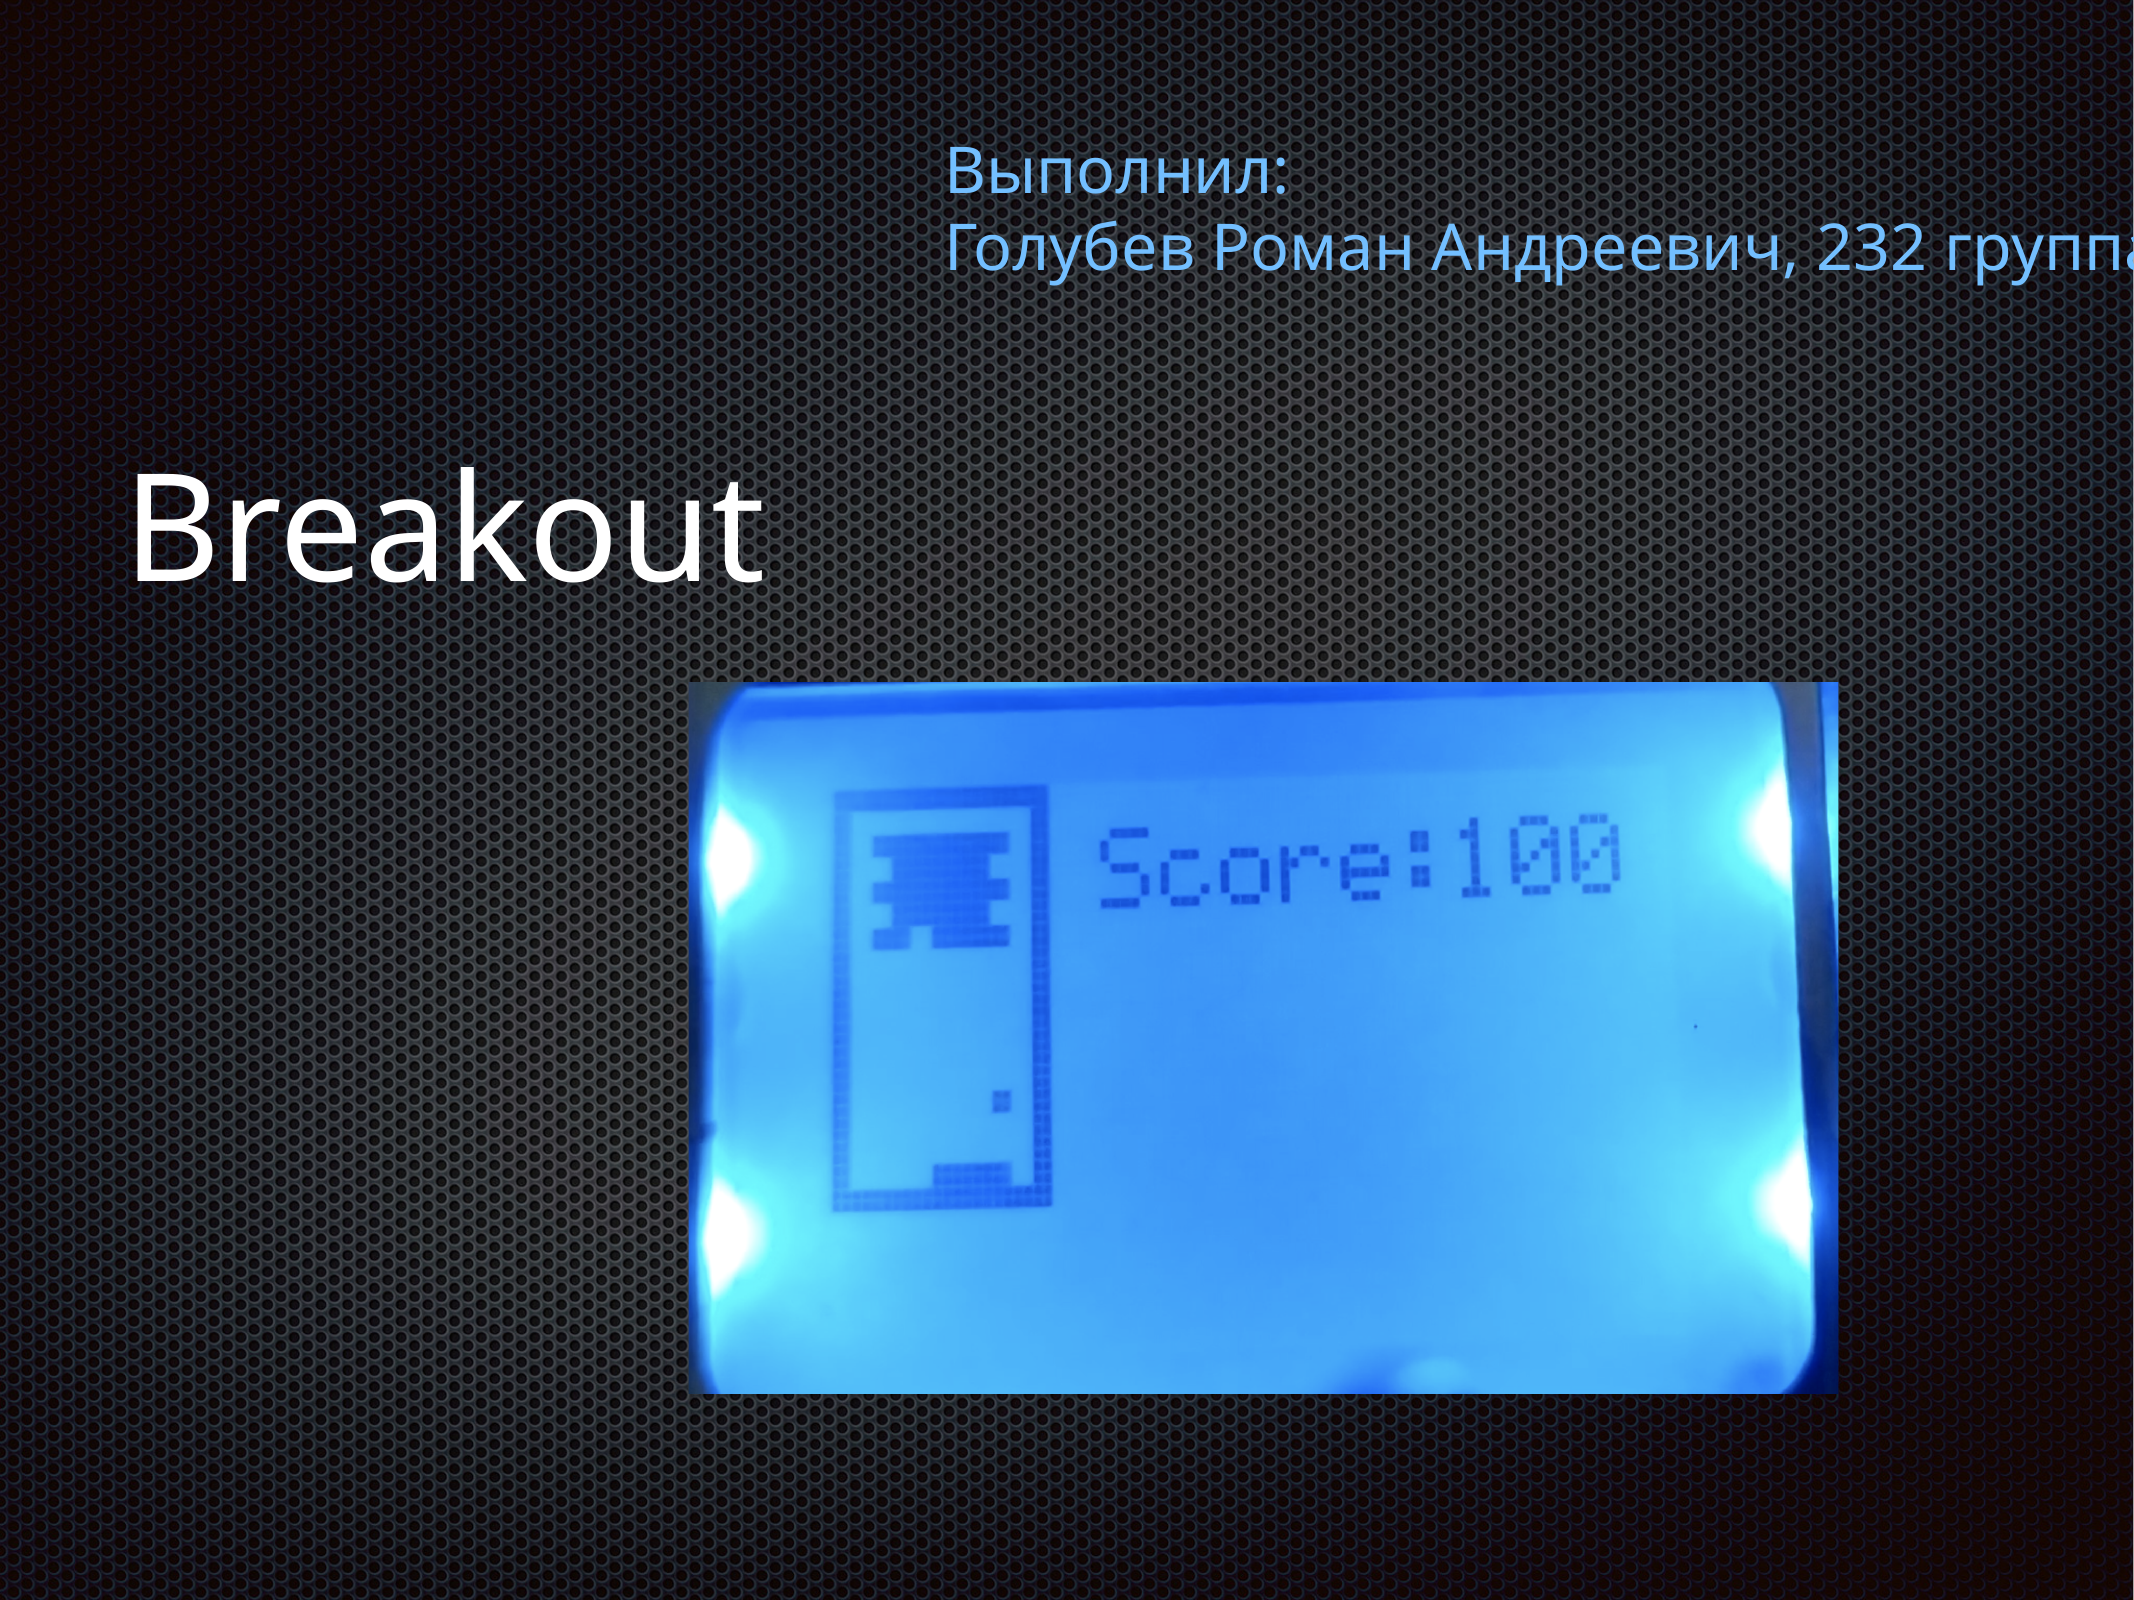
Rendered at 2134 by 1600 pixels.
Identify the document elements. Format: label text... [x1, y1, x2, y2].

picture [0, 0, 2134, 1600]
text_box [688, 682, 1839, 1480]
subtitle Выполнил: Голубев Роман Андреевич, 232 группа [935, 119, 2134, 380]
title Breakout [114, 43, 1970, 621]
